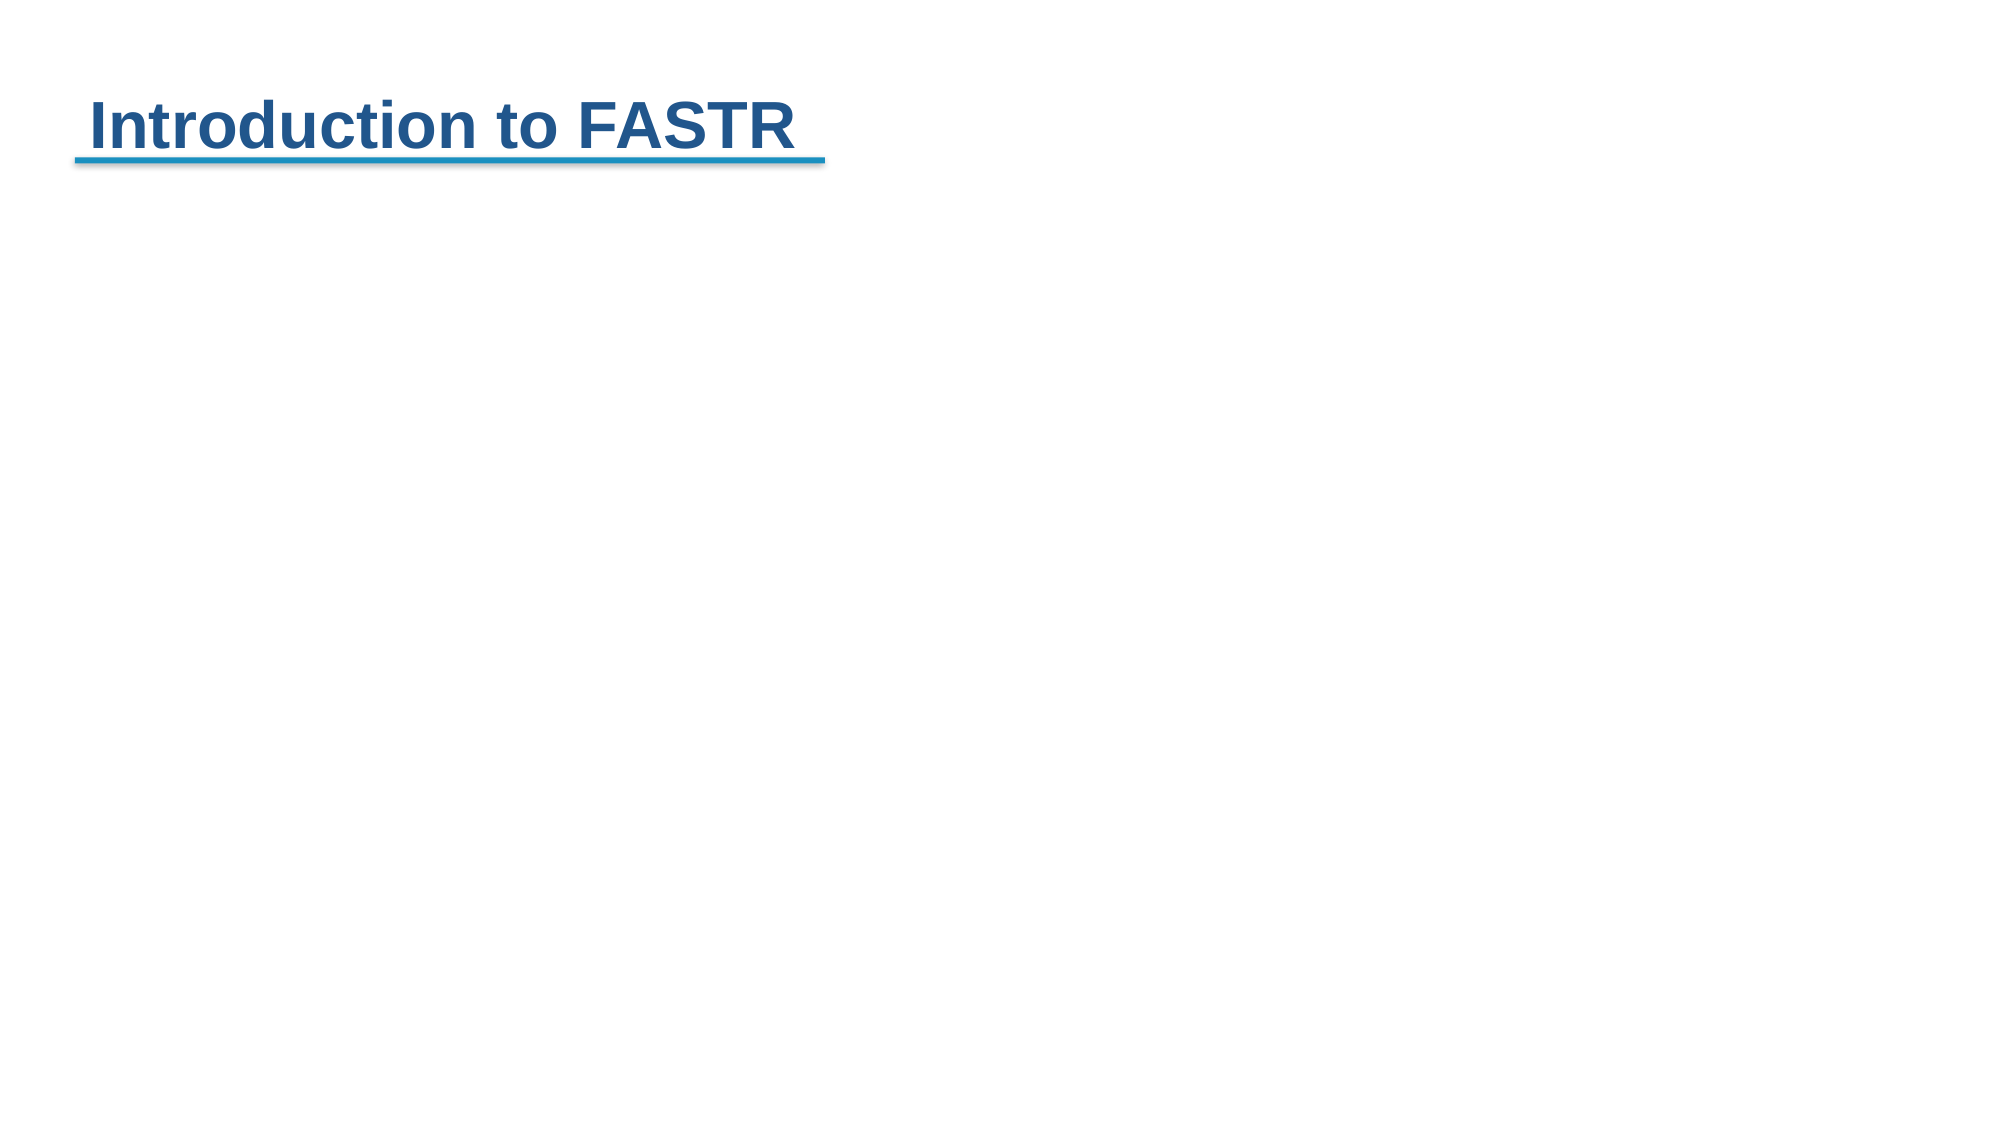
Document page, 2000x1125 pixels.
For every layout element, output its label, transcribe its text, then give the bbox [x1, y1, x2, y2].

text_box Introduction to FASTR [74, 74, 1925, 165]
text_box [74, 157, 826, 164]
